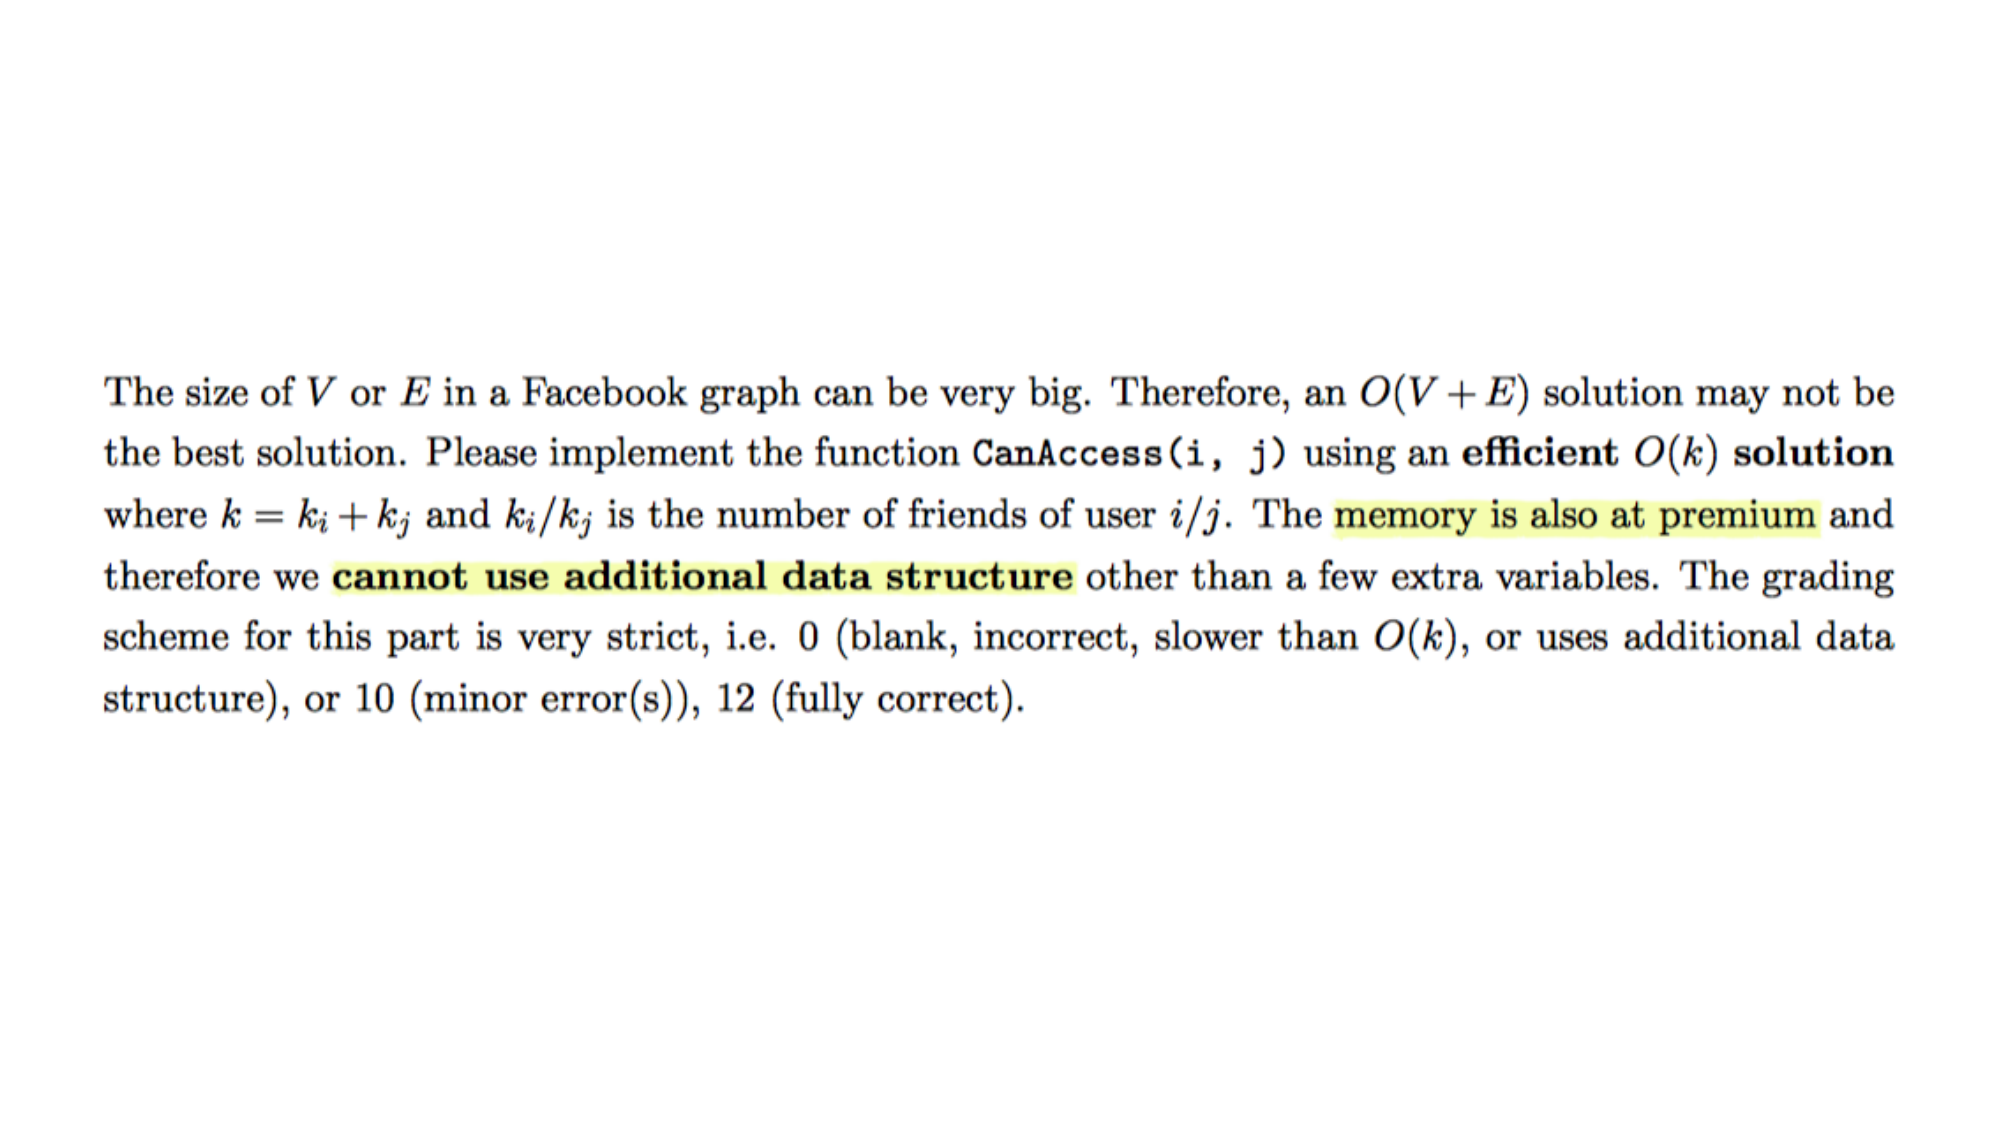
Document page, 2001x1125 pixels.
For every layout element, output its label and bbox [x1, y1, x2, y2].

picture [80, 358, 1943, 740]
